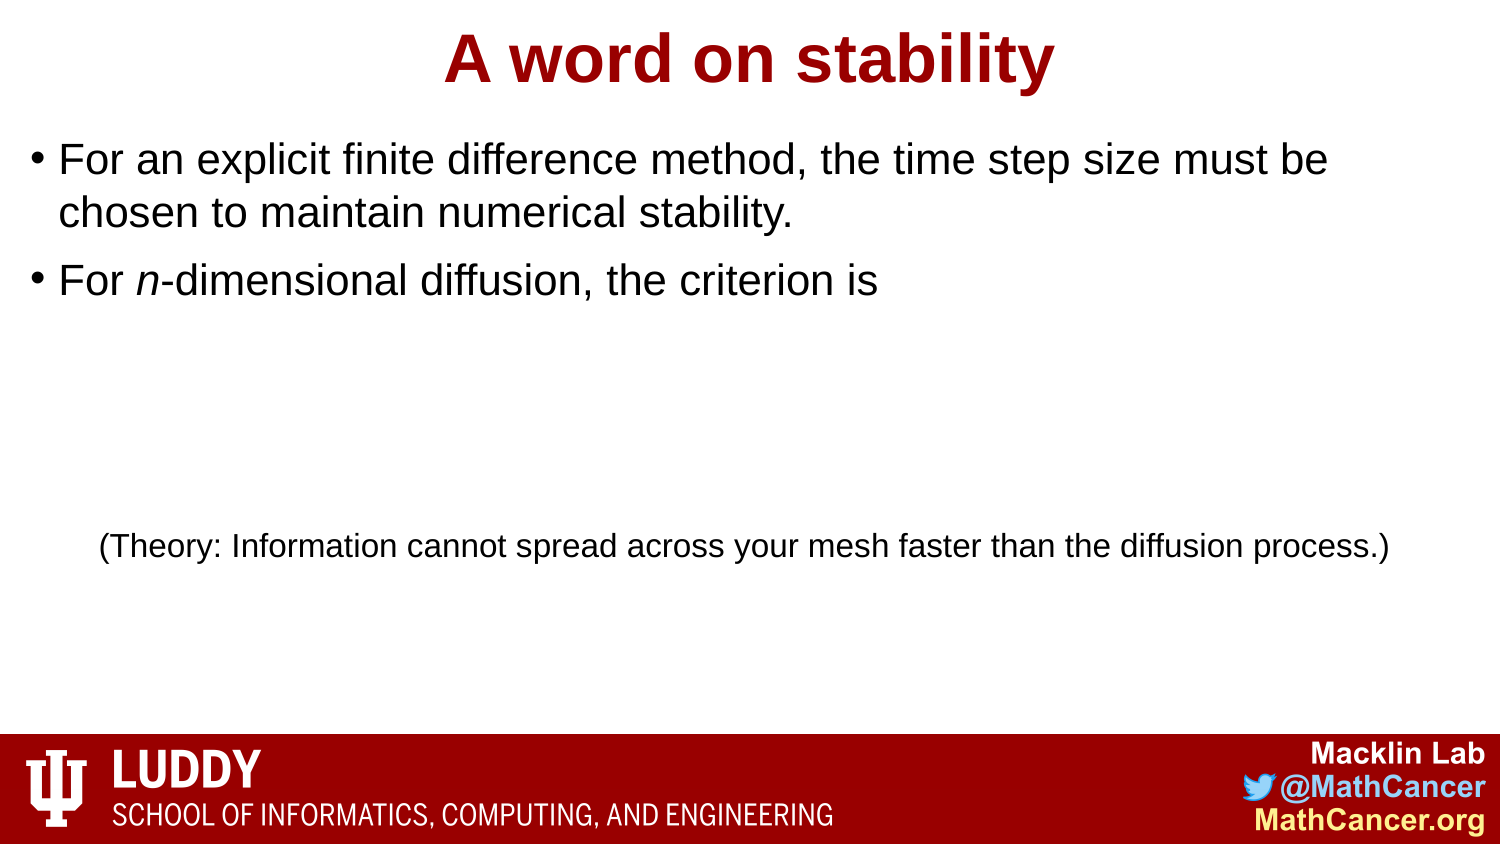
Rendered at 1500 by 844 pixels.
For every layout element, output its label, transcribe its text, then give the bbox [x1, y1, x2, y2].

title A word on stability [0, 0, 1500, 121]
picture [0, 734, 1500, 844]
